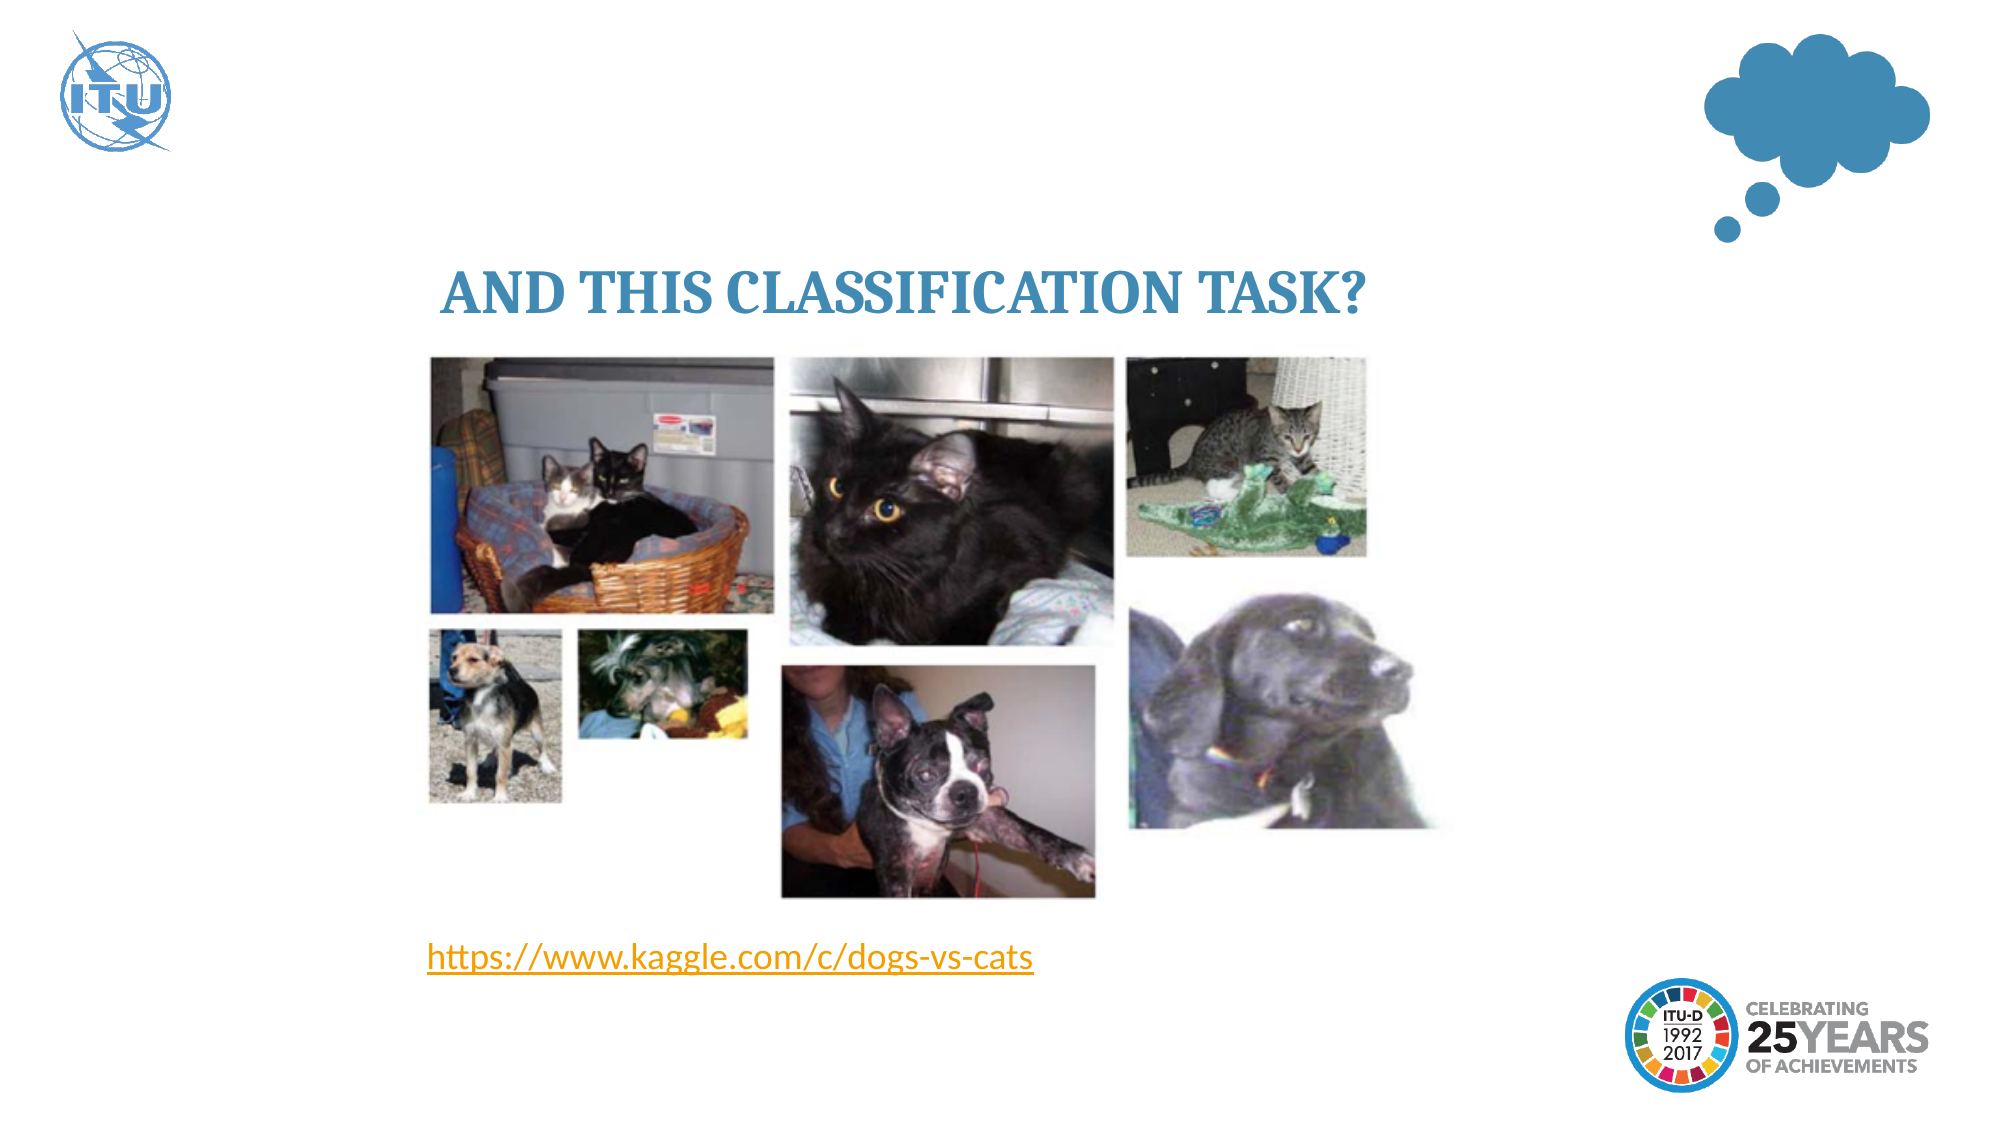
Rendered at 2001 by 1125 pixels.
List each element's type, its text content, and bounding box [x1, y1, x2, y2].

picture [1623, 977, 1930, 1093]
text_box AND THIS CLASSIFICATION TASK? [425, 243, 1386, 333]
picture [57, 26, 177, 156]
picture [1678, 0, 1956, 277]
picture [408, 334, 1473, 926]
text_box https://www.kaggle.com/c/dogs-vs-cats [411, 926, 1049, 985]
